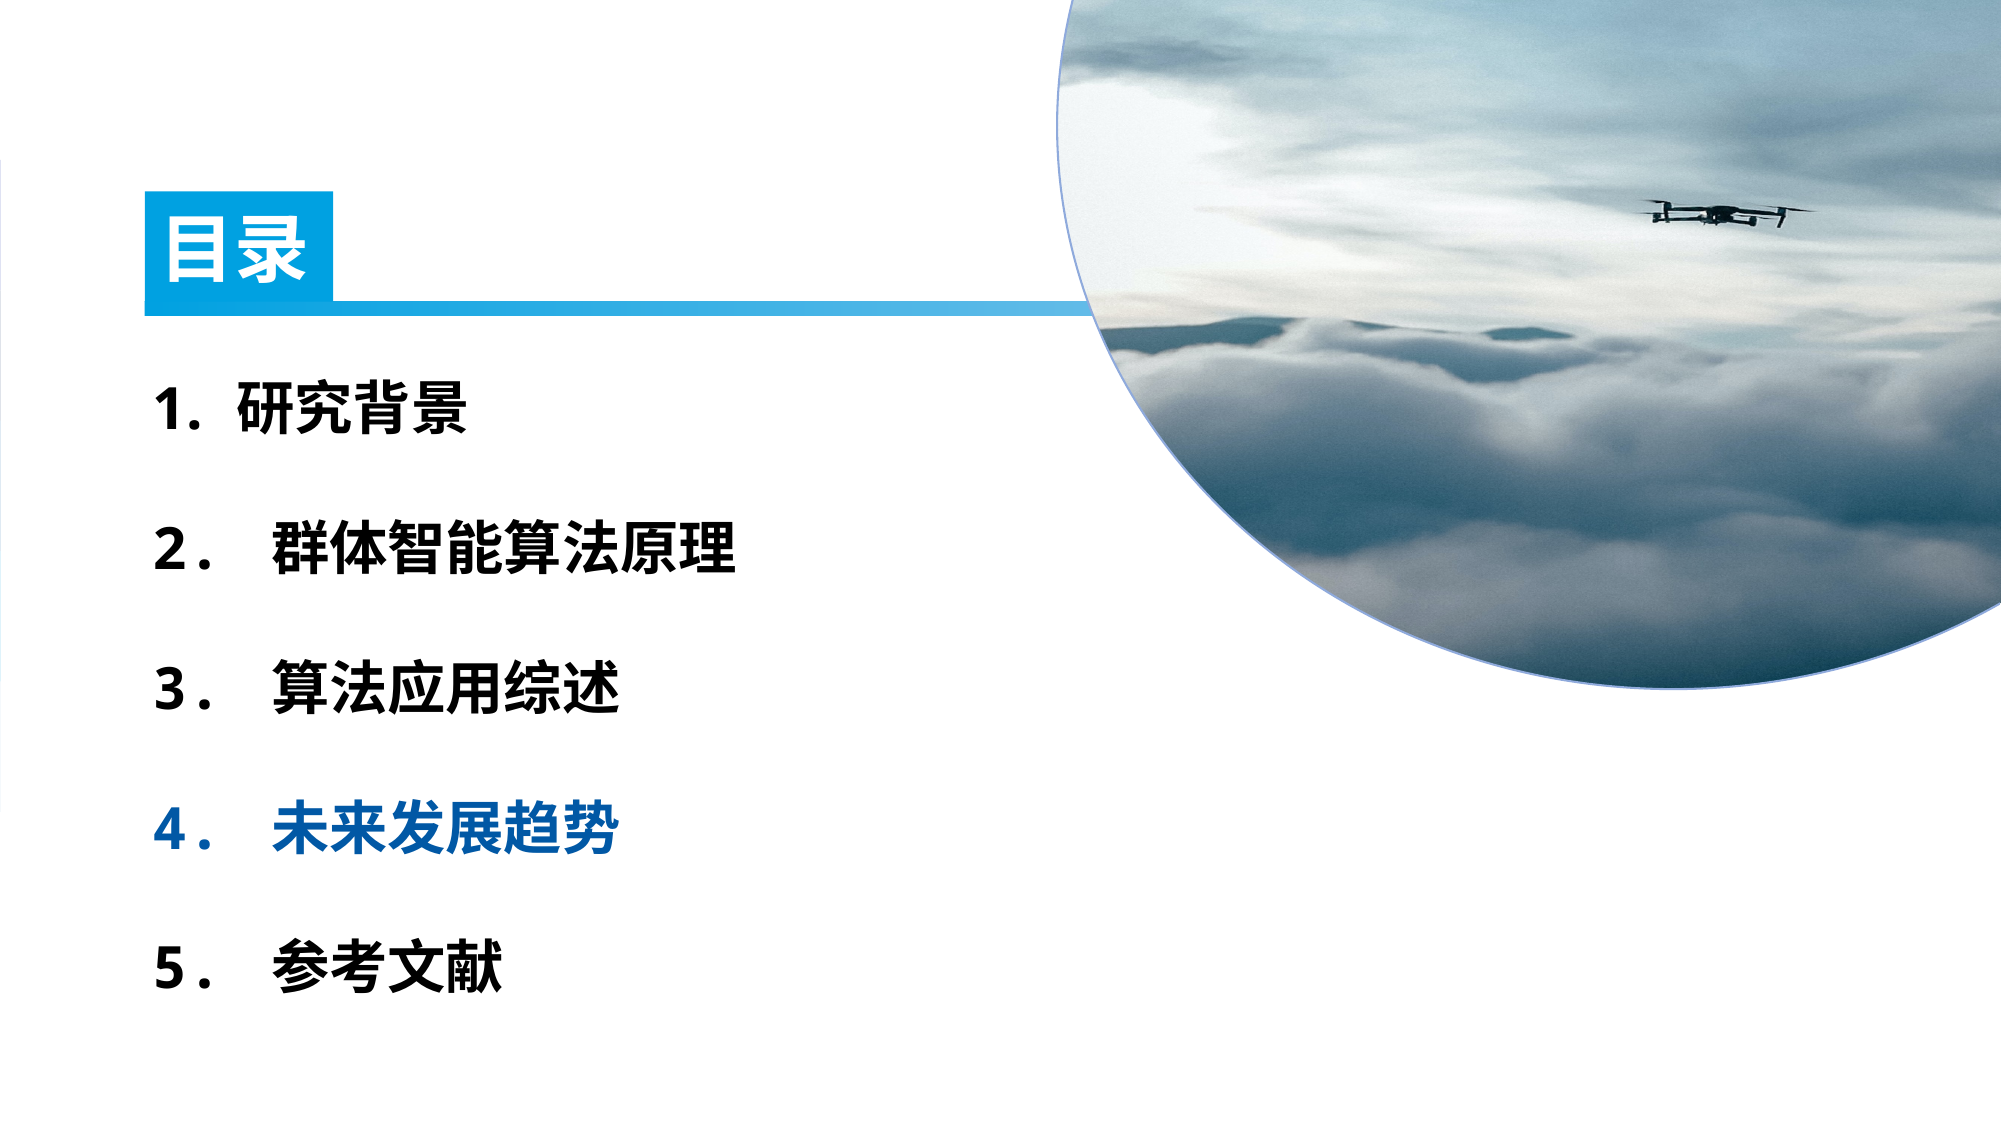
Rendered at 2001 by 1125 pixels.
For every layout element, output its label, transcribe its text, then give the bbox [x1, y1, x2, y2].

text_box 研究背景 2. 群体智能算法原理 3. 算法应用综述 4. 未来发展趋势 5. 参考文献 [137, 363, 1191, 1009]
text_box [1056, 0, 2000, 691]
